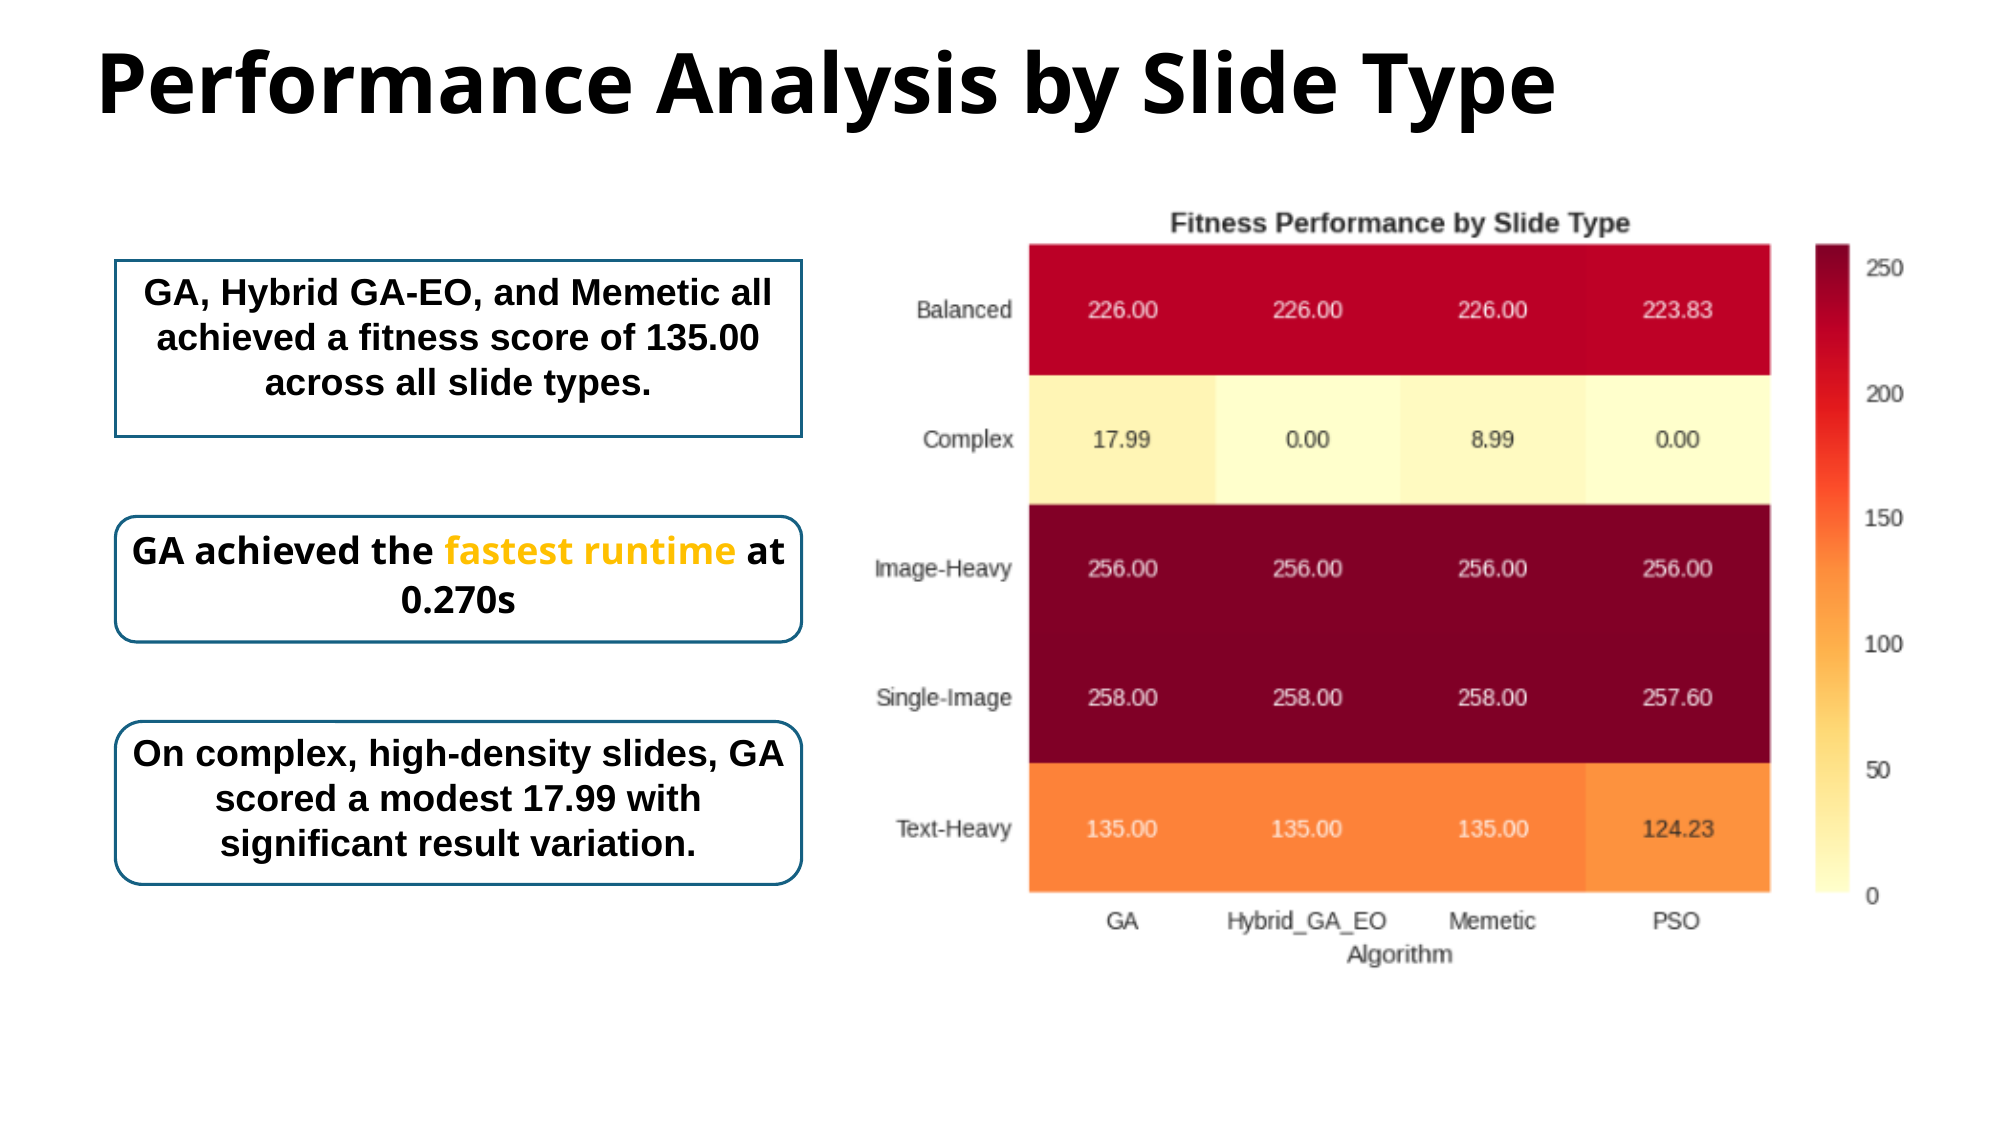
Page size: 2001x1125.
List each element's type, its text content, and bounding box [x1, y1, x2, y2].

picture [871, 197, 1923, 987]
text_box GA achieved the fastest runtime at 0.270s [113, 514, 804, 644]
title Performance Analysis by Slide Type [95, 41, 1625, 150]
text_box On complex, high-density slides, GA scored a modest 17.99 with significant result variation. [113, 719, 804, 886]
list GA, Hybrid GA-EO, and Memetic all achieved a fitness score of 135.00 across all slide types. [114, 259, 803, 438]
